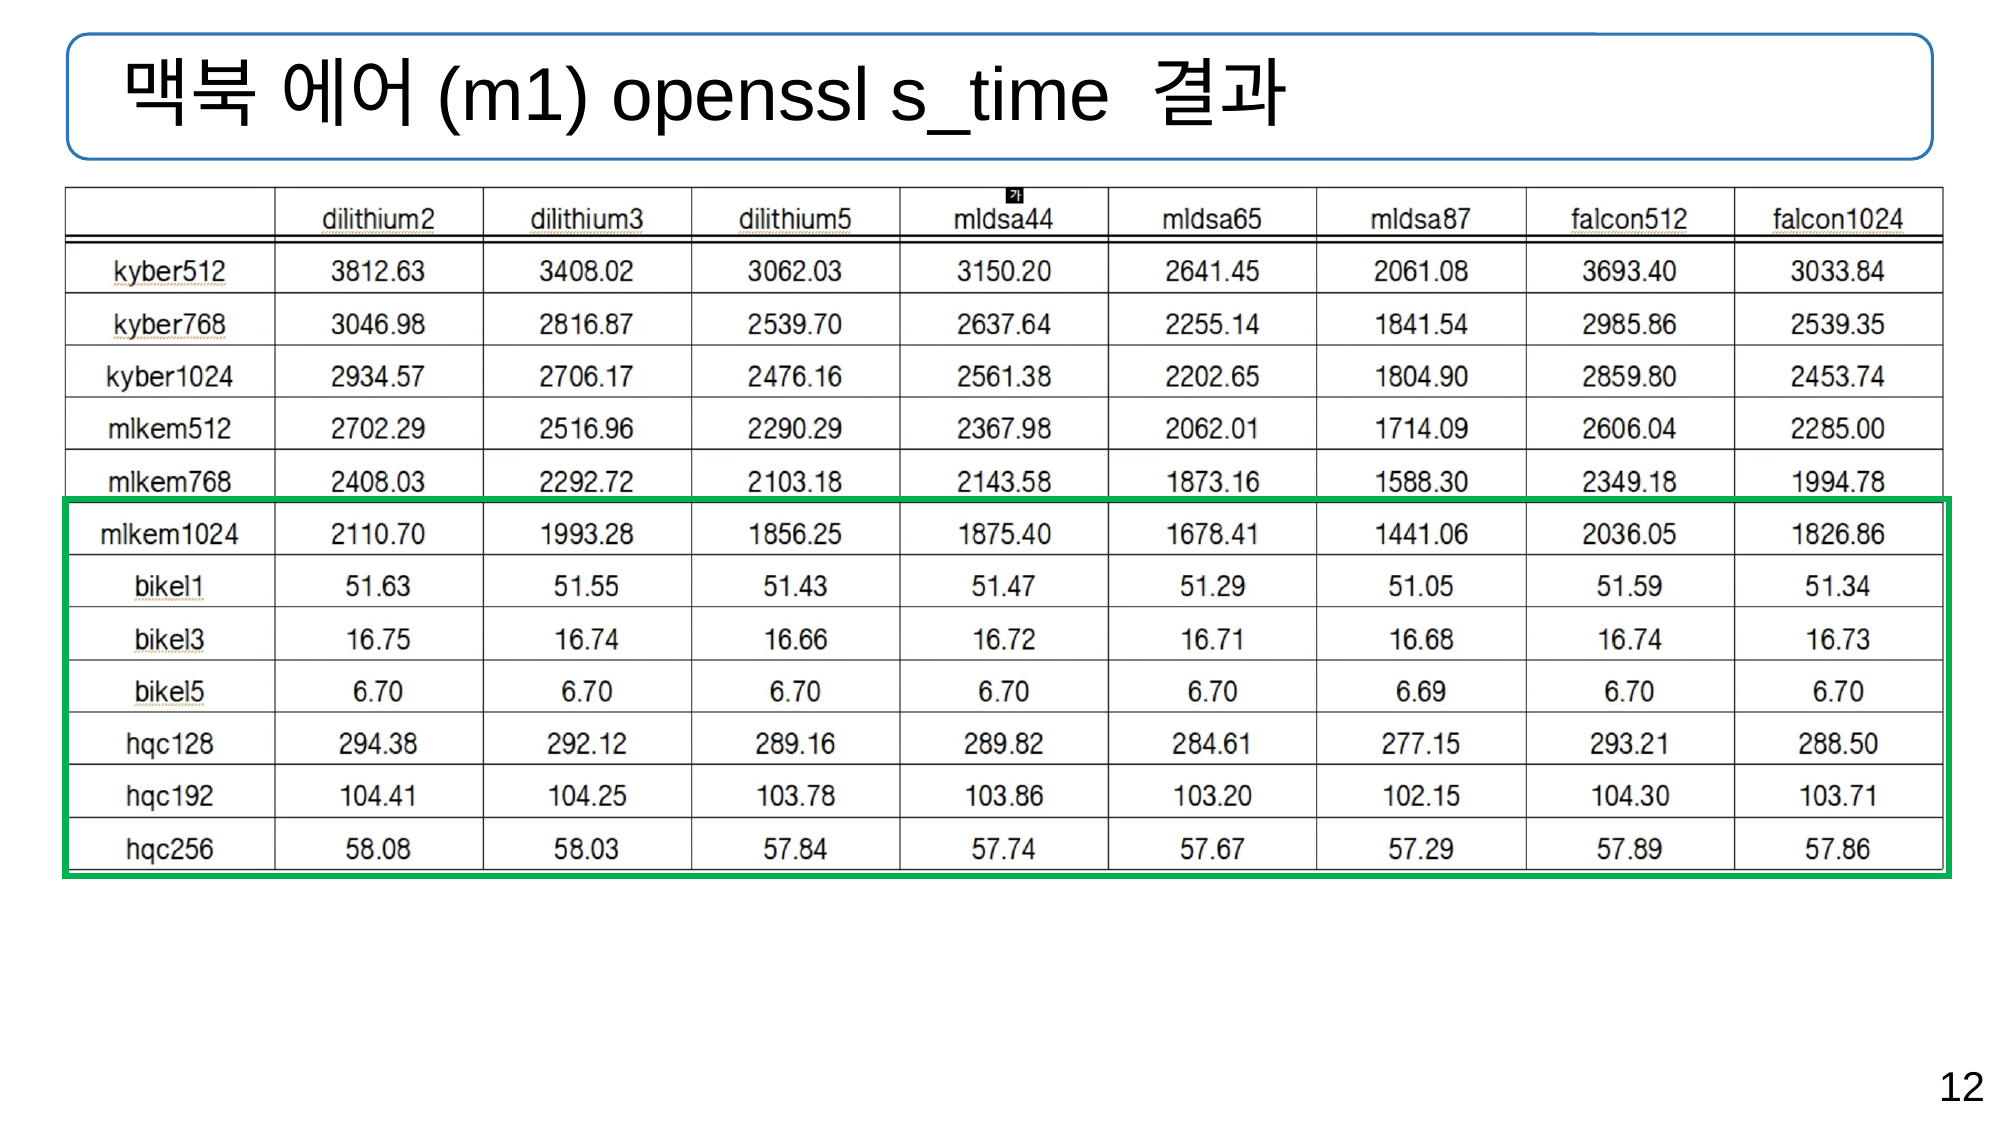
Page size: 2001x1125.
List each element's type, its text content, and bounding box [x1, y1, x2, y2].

picture [49, 175, 1951, 879]
title 맥북 에어(m1) openssl s_time 결과 [67, 34, 1933, 160]
